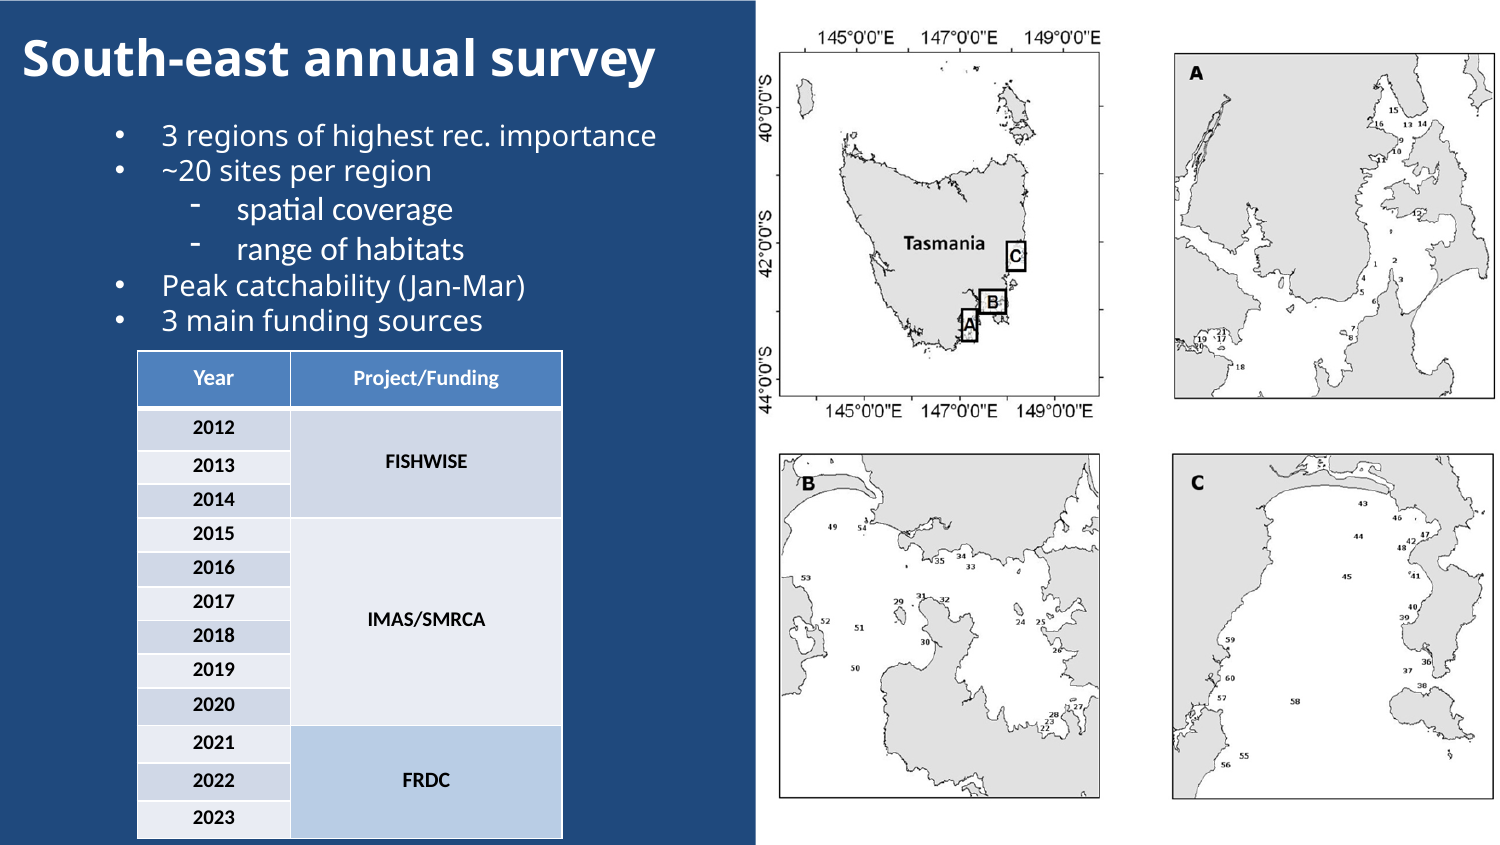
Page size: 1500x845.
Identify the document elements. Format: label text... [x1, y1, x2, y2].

table_cell 2022 [138, 764, 290, 800]
table_cell 2018 [138, 621, 290, 653]
table_header Year [138, 352, 290, 406]
table_cell 2023 [138, 802, 290, 838]
table_cell 2013 [138, 452, 290, 483]
table_cell 2019 [138, 655, 290, 687]
table_cell 2017 [138, 588, 290, 620]
table_cell 2021 [138, 726, 290, 762]
table_cell FISHWISE [291, 411, 561, 517]
text_box South-east annual survey [7, 19, 750, 131]
table_header Project/Funding [291, 352, 561, 406]
table_cell 2016 [138, 553, 290, 586]
table_cell IMAS/SMRCA [291, 519, 561, 725]
text_box 3 regions of highest rec. importance ~20 sites per region spatial coverage range of habitats Peak catchability (Jan-Mar) 3 main funding sources [99, 109, 725, 335]
table_cell 2014 [138, 485, 290, 517]
table_cell 2012 [138, 411, 290, 450]
table_cell 2015 [138, 519, 290, 551]
picture [755, 0, 1500, 845]
table_cell 2020 [138, 689, 290, 725]
table_cell FRDC [291, 726, 561, 838]
